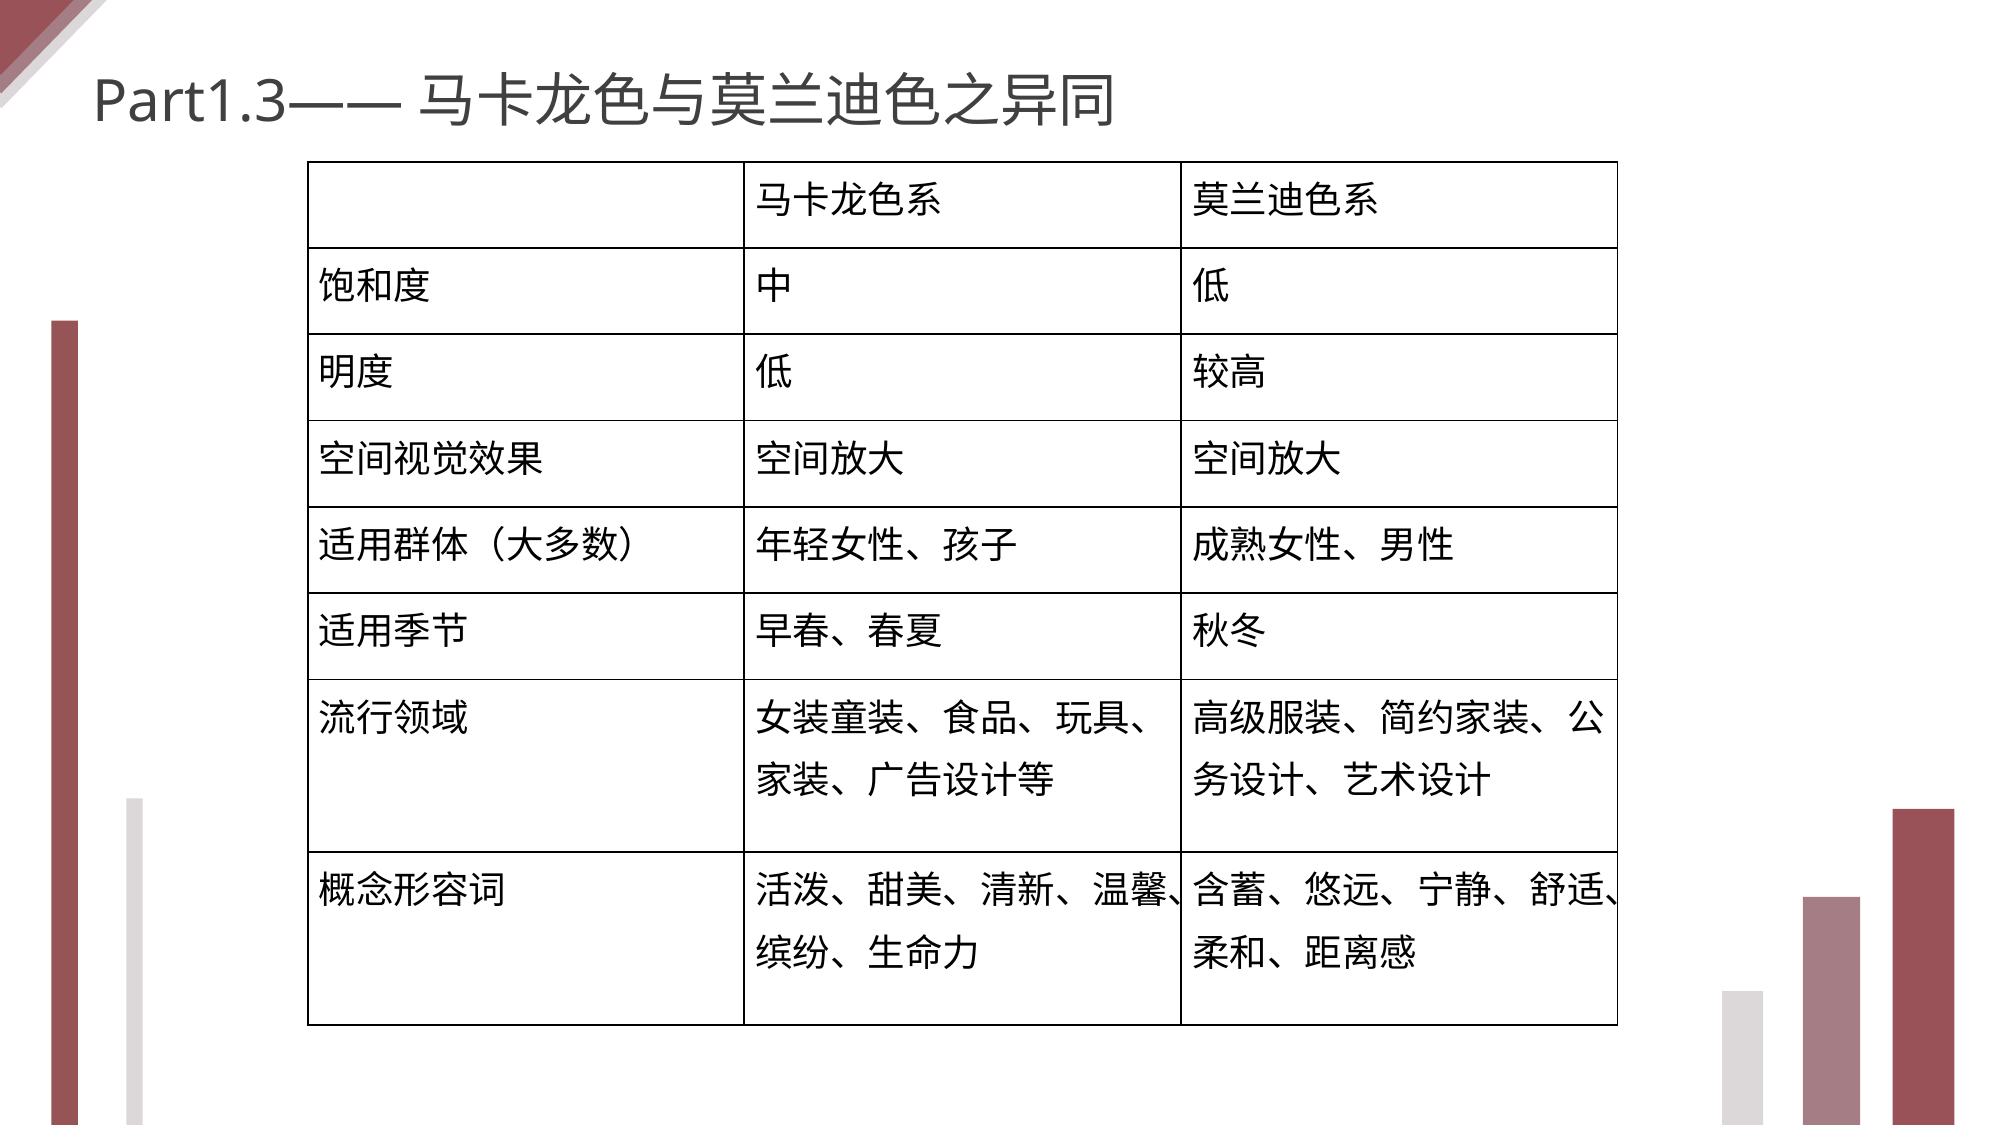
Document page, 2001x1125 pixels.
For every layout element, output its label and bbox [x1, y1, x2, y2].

text_box [0, 0, 1955, 1125]
